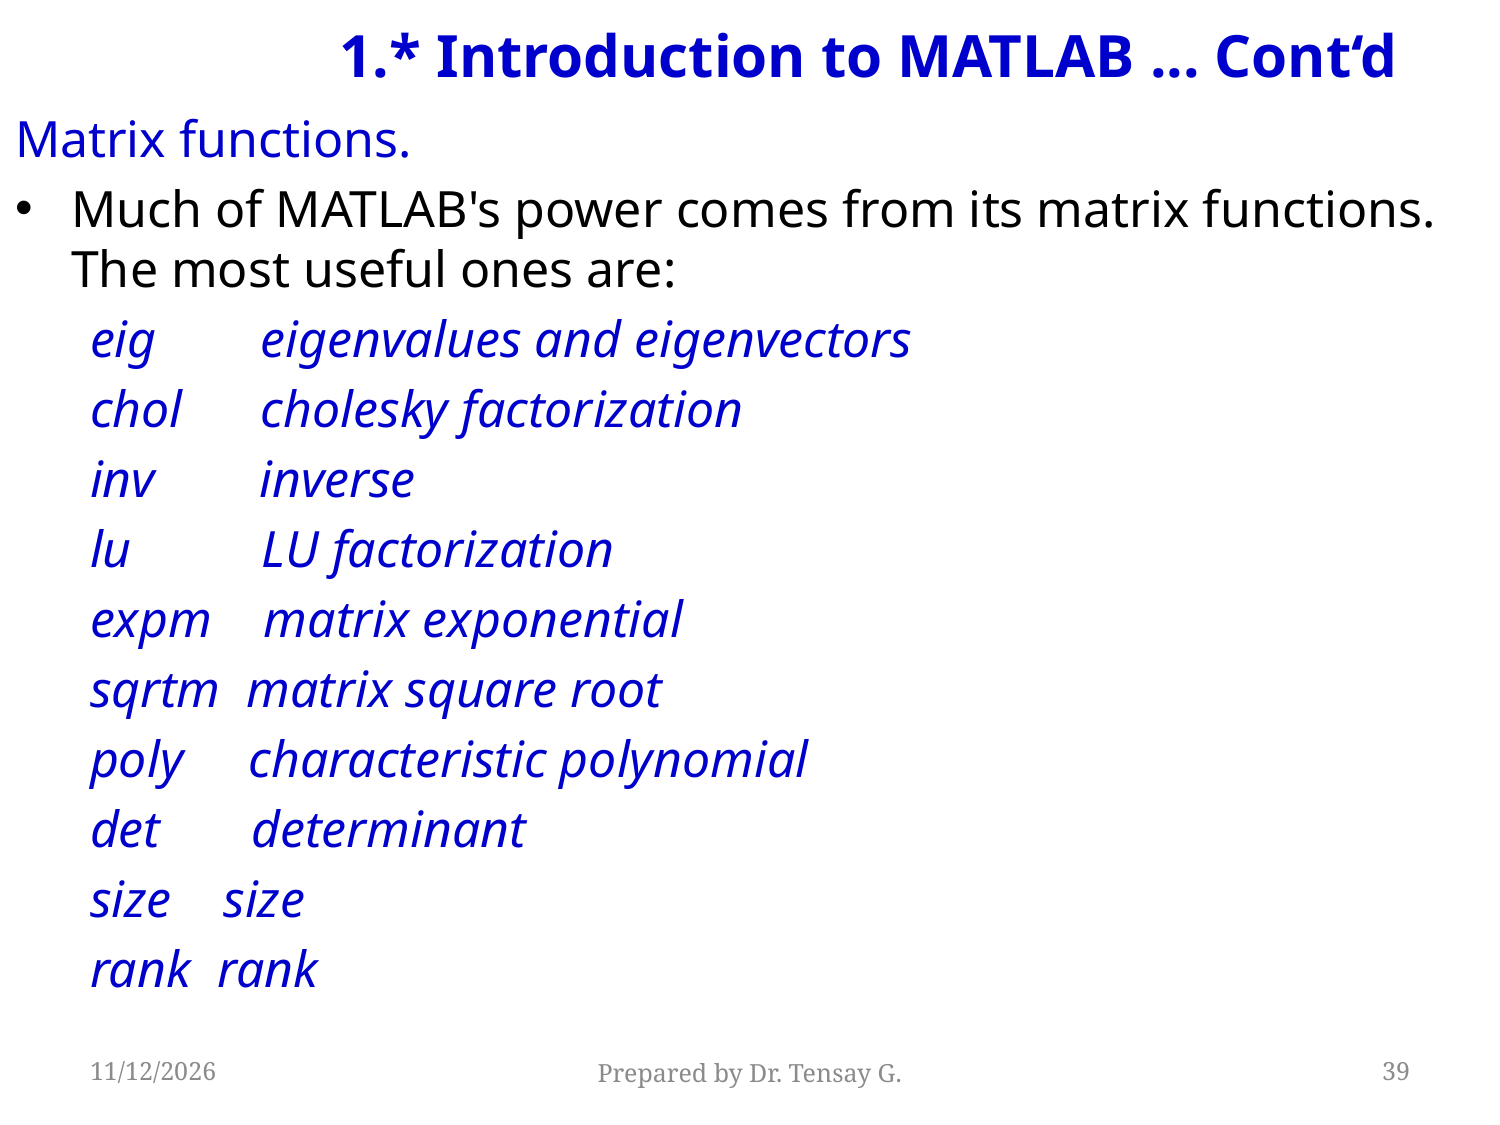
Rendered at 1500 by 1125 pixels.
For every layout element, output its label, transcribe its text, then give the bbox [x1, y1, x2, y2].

list Matrix functions. Much of MATLAB's power comes from its matrix functions. The most useful ones are: eig eigenvalues and eigenvectors chol cholesky factorization inv inverse lu LU factorization expm matrix exponential sqrtm matrix square root poly characteristic polynomial det determinant size size rank rank [0, 99, 1500, 1125]
title 1.* Introduction to MATLAB ... Cont‘d [24, 7, 1413, 99]
slide_number 39 [1074, 1042, 1425, 1103]
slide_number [75, 1042, 425, 1103]
footer Prepared by Dr. Tensay G. [512, 1042, 988, 1103]
